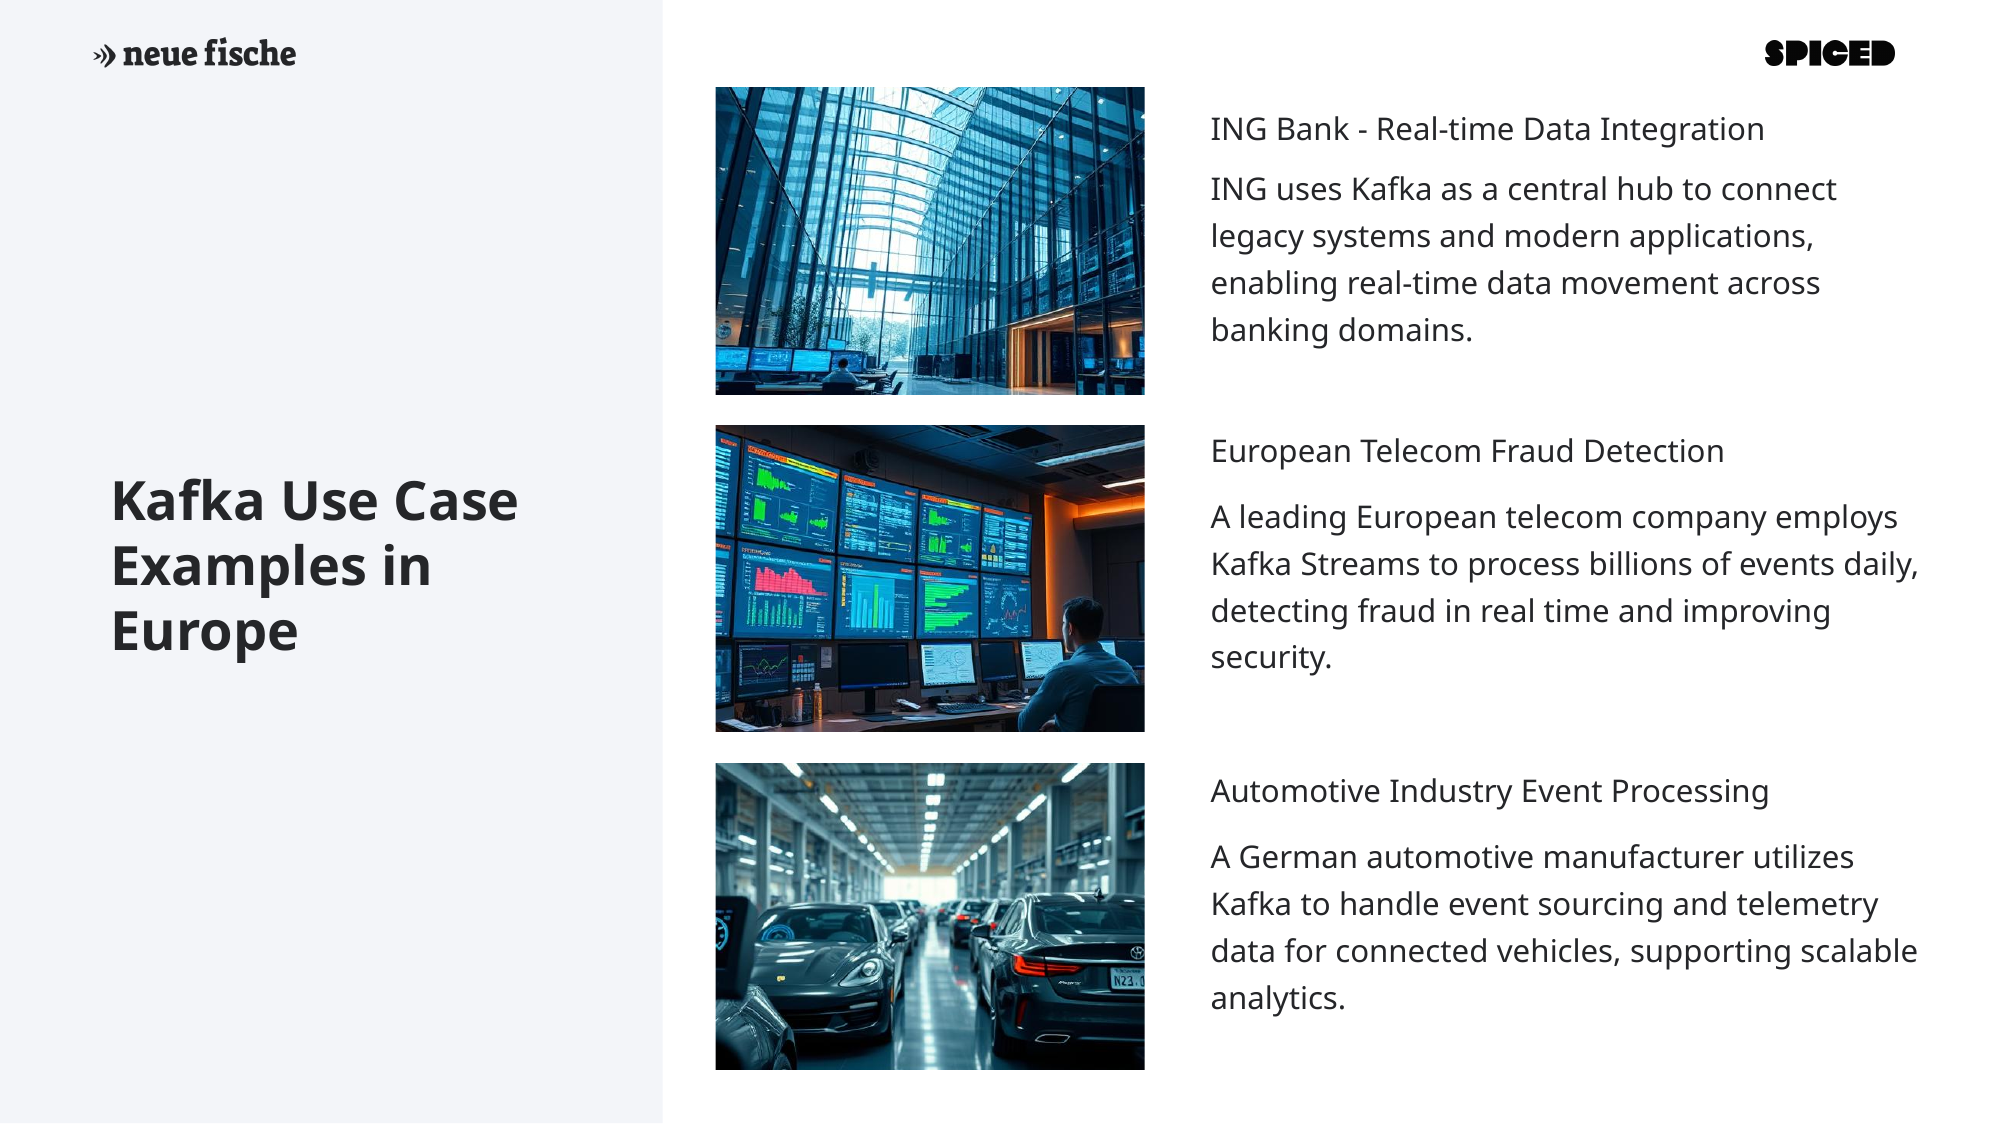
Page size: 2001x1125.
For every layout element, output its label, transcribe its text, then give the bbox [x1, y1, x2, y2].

picture [715, 496, 721, 506]
picture [715, 87, 1145, 395]
list A German automotive manufacturer utilizes Kafka to handle event sourcing and telemetry data for connected vehicles, supporting scalable analytics. [1190, 829, 1946, 1125]
picture [715, 762, 1145, 1070]
picture [1108, 927, 1145, 932]
picture [93, 37, 297, 68]
picture [715, 425, 1145, 733]
subtitle Automotive Industry Event Processing [1190, 136, 1946, 829]
text_box [0, 0, 663, 1124]
picture [715, 558, 725, 569]
picture [715, 506, 725, 515]
subtitle European Telecom Fraud Detection [1190, 0, 1946, 136]
picture [1085, 928, 1100, 932]
text_box Kafka Use Case Examples in Europe [90, 126, 574, 1002]
picture [1057, 927, 1069, 932]
